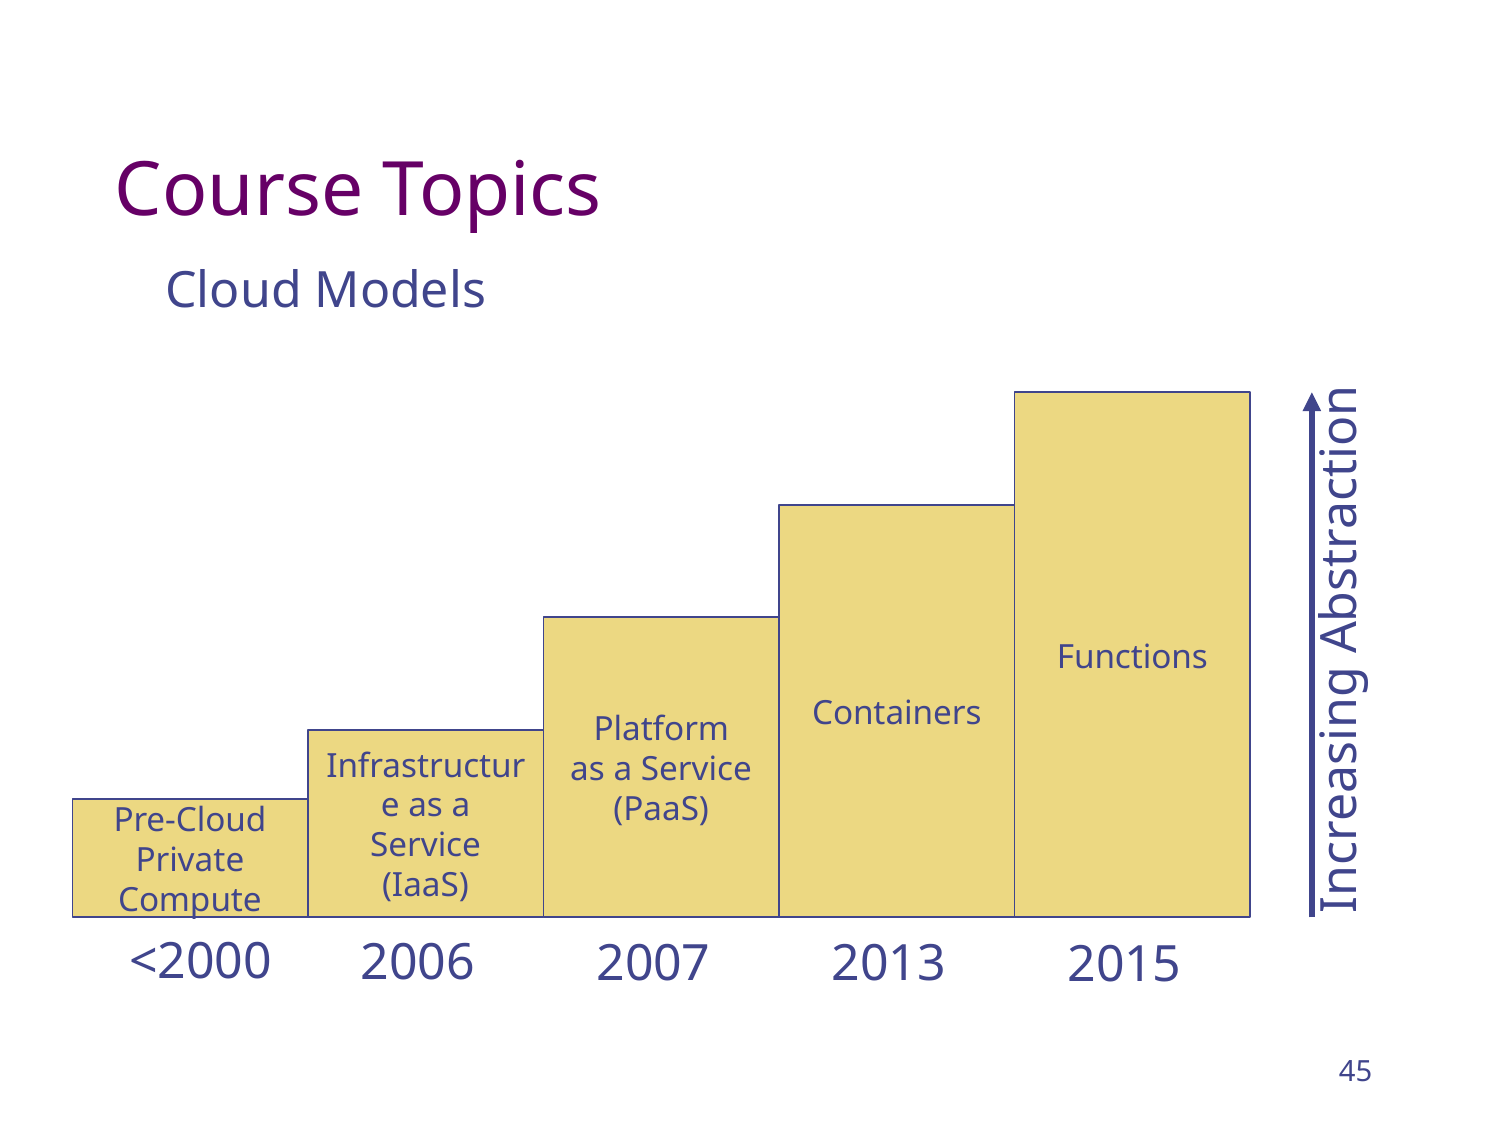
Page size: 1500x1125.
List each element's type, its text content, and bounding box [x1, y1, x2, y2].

title Course Topics [99, 50, 1375, 238]
text_box 2007 [581, 922, 726, 998]
text_box <2000 [114, 921, 287, 996]
text_box 2015 [1052, 924, 1197, 999]
text_box Cloud Models [150, 249, 502, 325]
text_box Increasing Abstraction [1299, 370, 1374, 929]
text_box Containers [779, 504, 1014, 918]
text_box Functions [1014, 392, 1251, 918]
text_box 2013 [817, 923, 961, 998]
text_box Infrastructure as a Service (IaaS) [307, 729, 543, 918]
text_box 2006 [346, 921, 490, 997]
text_box Platform as a Service (PaaS) [543, 617, 779, 918]
slide_number 45 [1074, 1025, 1388, 1100]
text_box Pre-Cloud Private Compute [72, 799, 308, 918]
